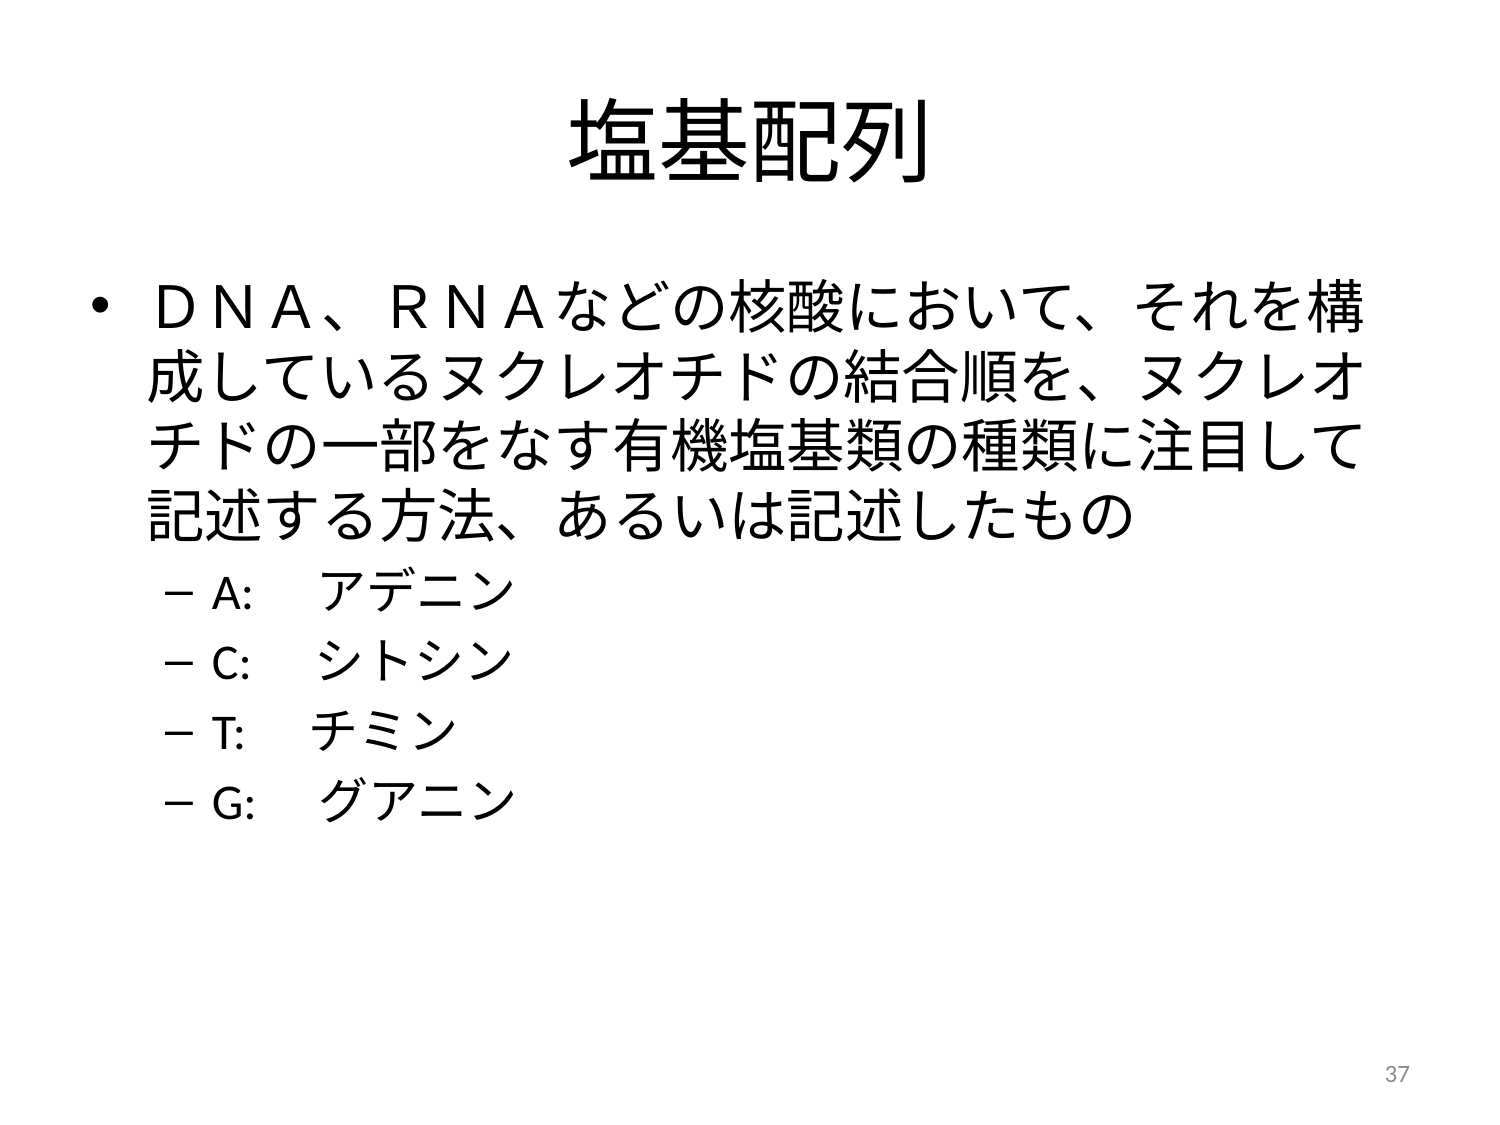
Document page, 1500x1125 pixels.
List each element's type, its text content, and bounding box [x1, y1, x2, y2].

list ＤＮＡ、ＲＮＡなどの核酸において、それを構成しているヌクレオチドの結合順を、ヌクレオチドの一部をなす有機塩基類の種類に注目して記述する方法、あるいは記述したもの A: アデニン C: シトシン T: チミン G: グアニン [75, 262, 1400, 965]
slide_number 37 [1074, 1042, 1425, 1103]
title 塩基配列 [75, 45, 1425, 233]
